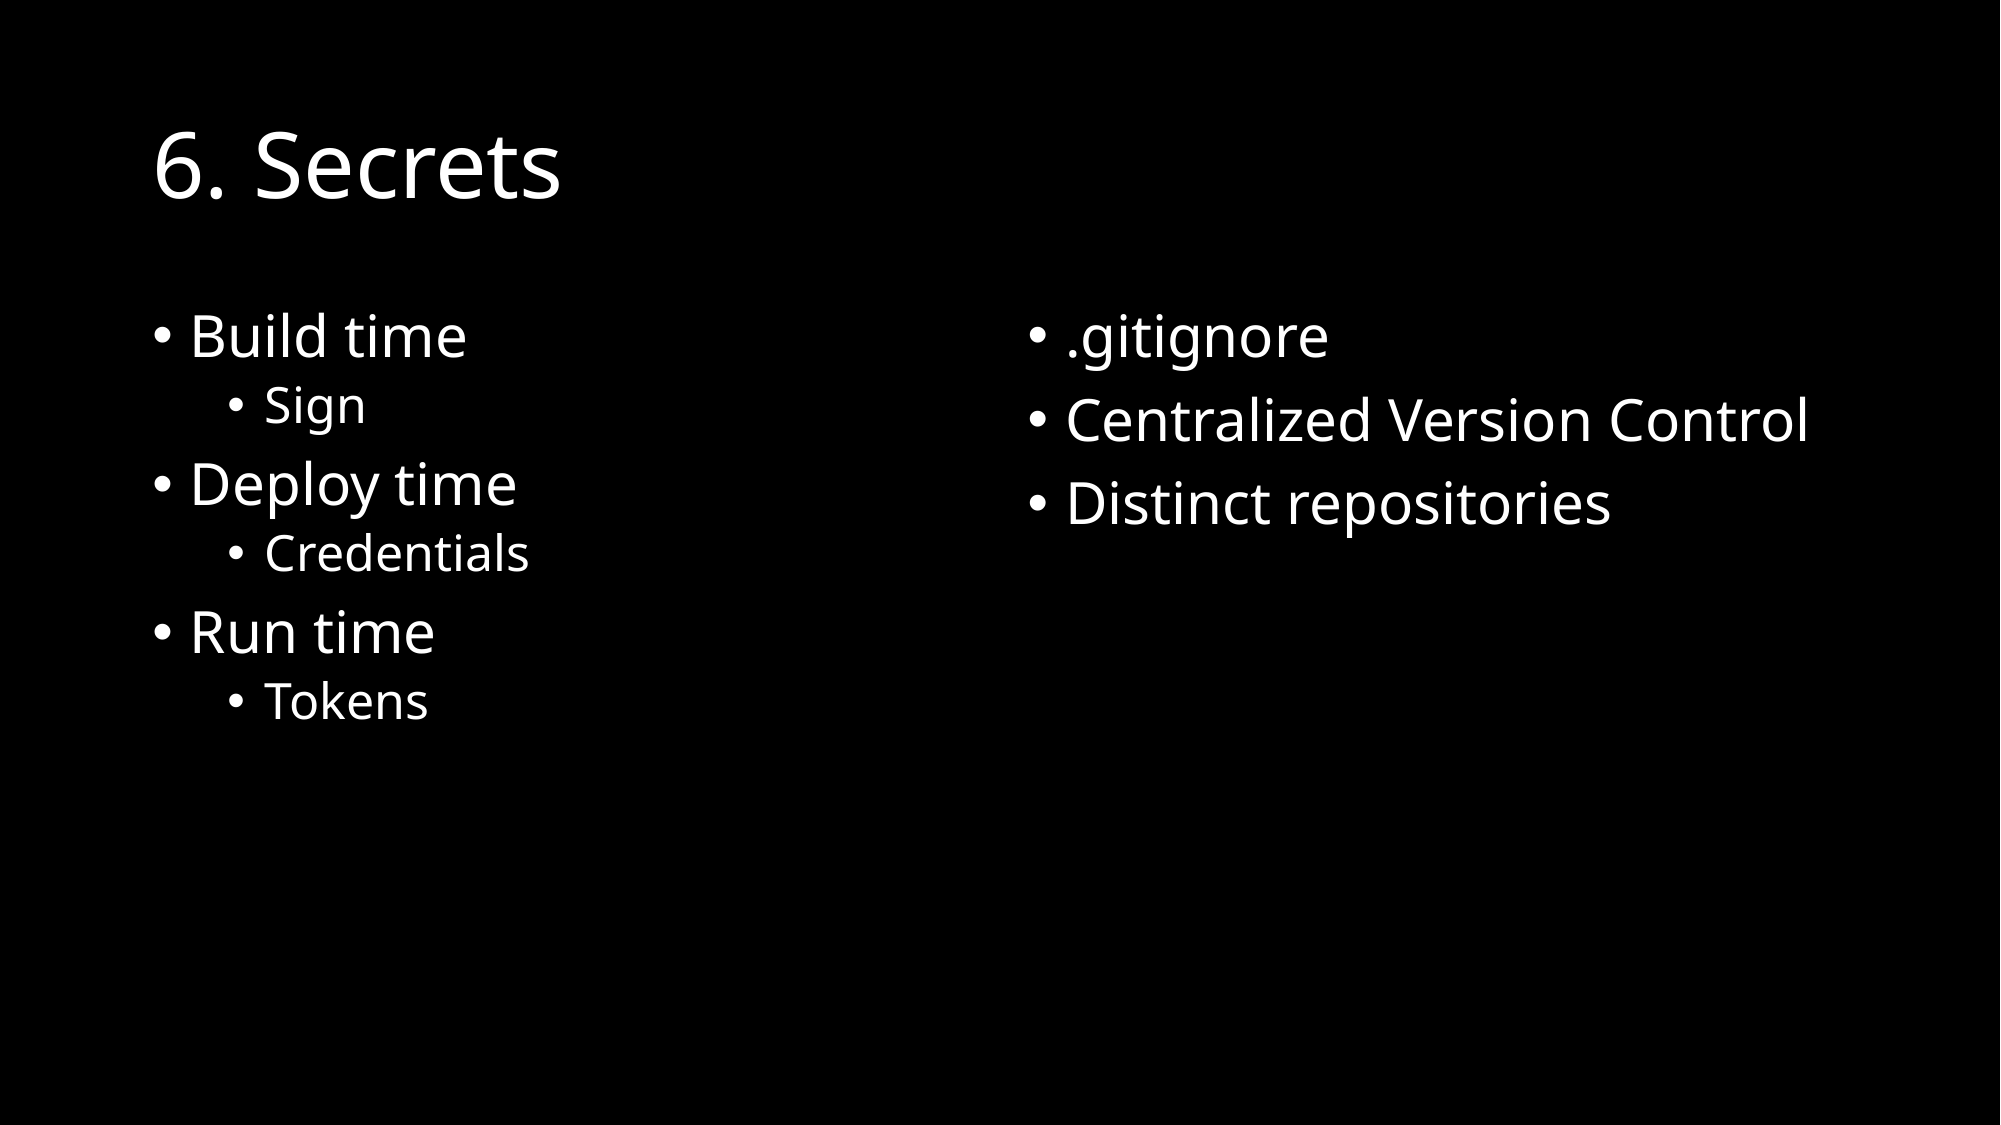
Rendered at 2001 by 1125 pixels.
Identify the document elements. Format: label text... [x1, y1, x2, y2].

list .gitignore Centralized Version Control Distinct repositories [1012, 299, 1863, 1014]
title 6. Secrets [137, 59, 1863, 278]
list Build time Sign Deploy time Credentials Run time Tokens [137, 299, 988, 1014]
